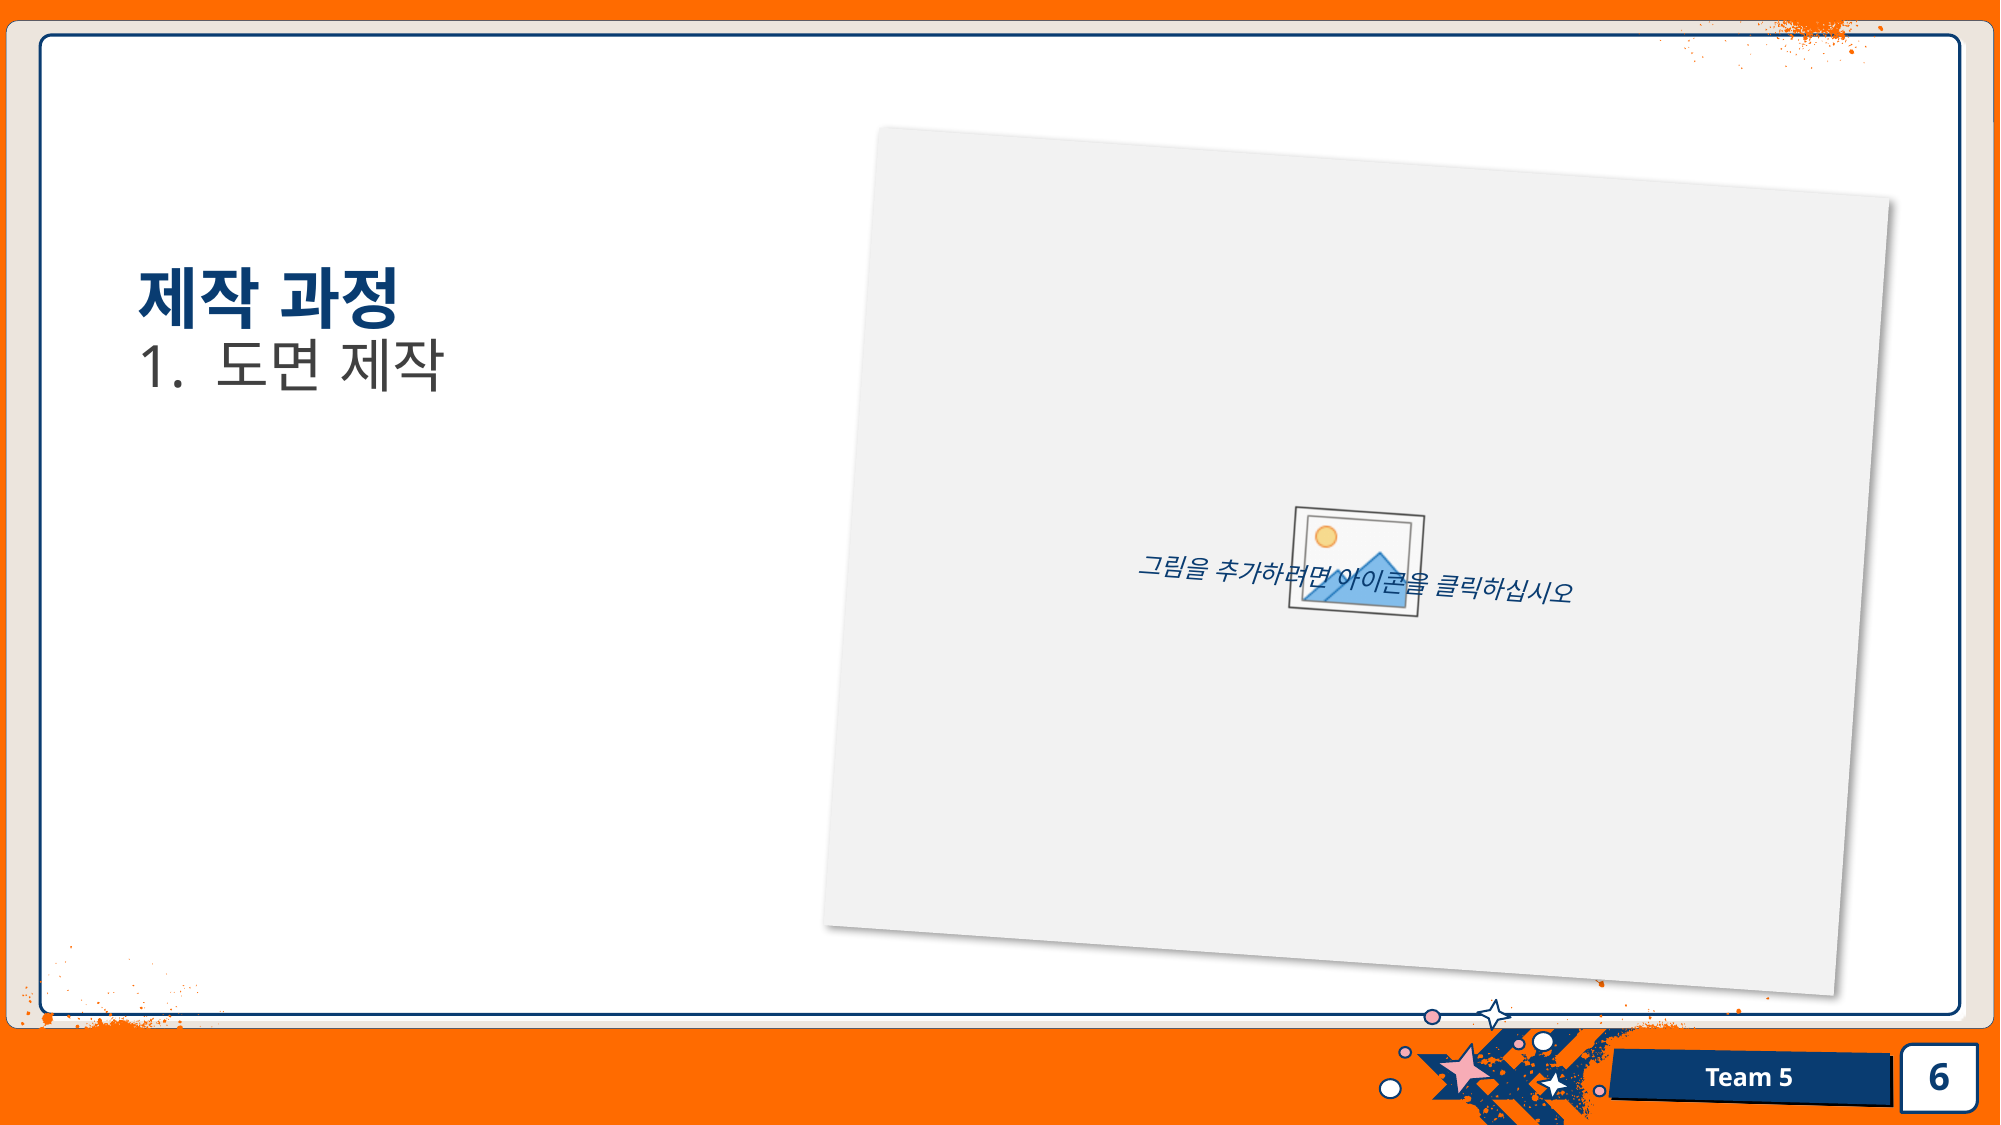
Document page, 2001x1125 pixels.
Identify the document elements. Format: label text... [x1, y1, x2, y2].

title 제작 과정 [137, 75, 783, 337]
slide_number 6 [1899, 1042, 1979, 1114]
picture [850, 161, 1863, 962]
list 1. 도면 제작 [137, 337, 783, 963]
